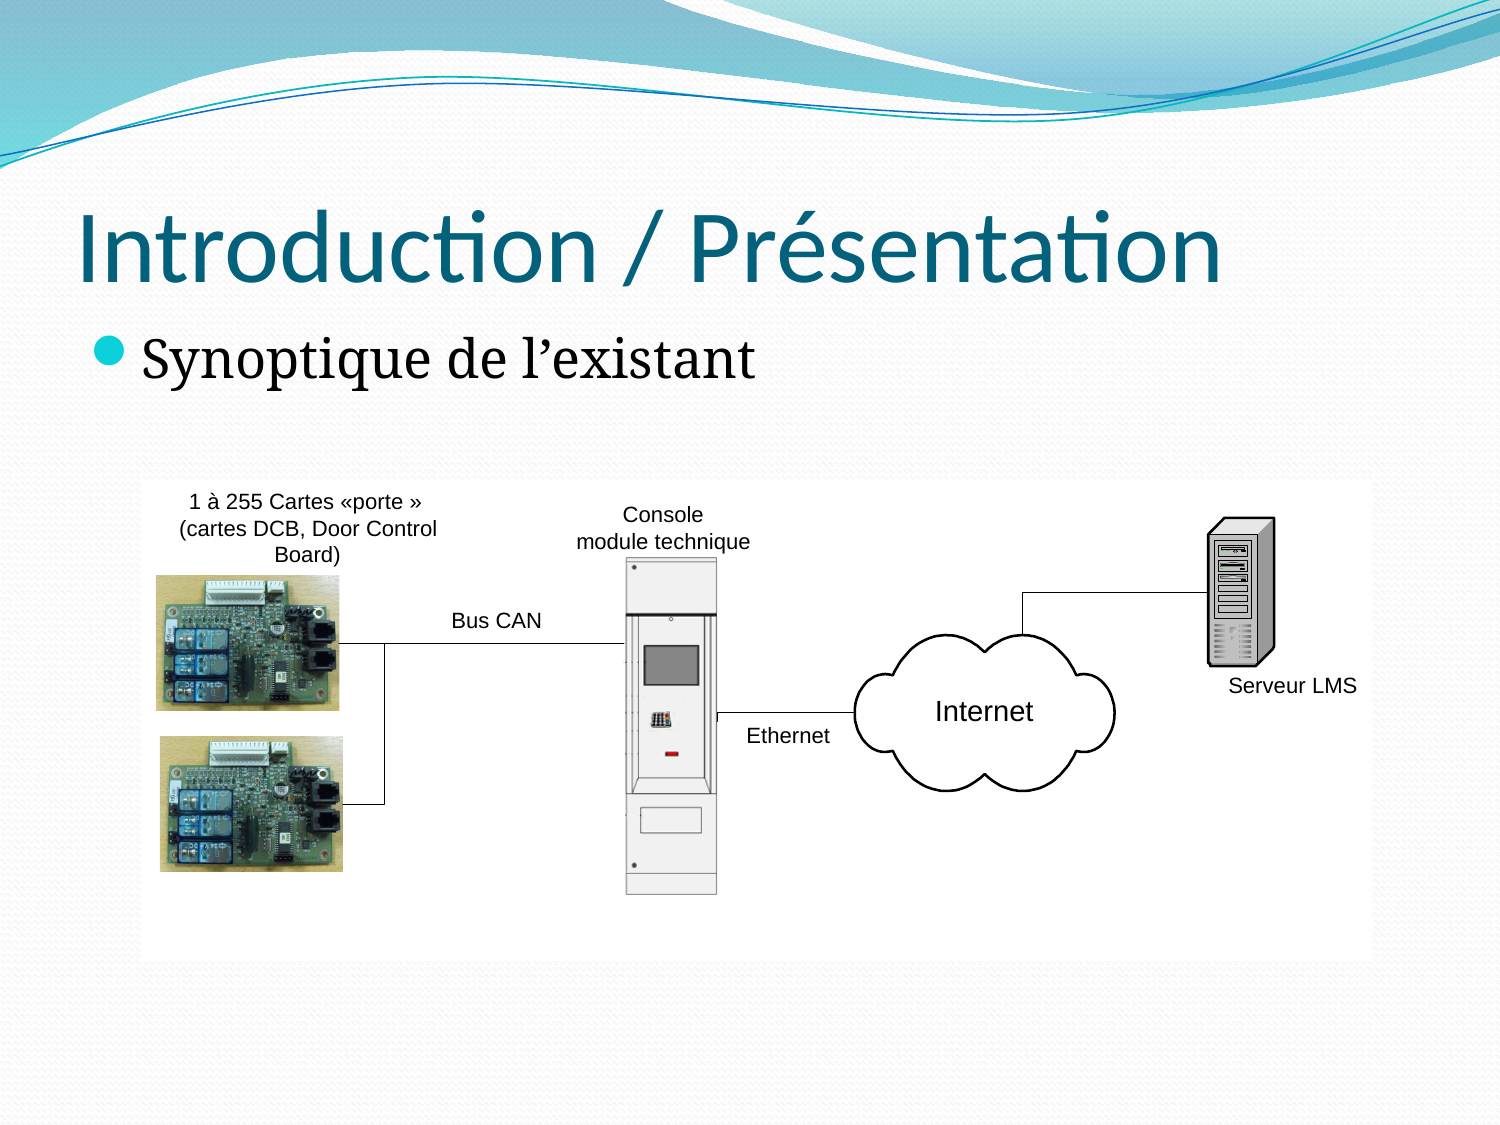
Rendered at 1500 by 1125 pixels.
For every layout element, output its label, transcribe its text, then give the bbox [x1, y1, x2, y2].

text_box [140, 480, 1373, 962]
list Synoptique de l’existant [75, 317, 1425, 1038]
title Introduction / Présentation [75, 115, 1425, 303]
table_cell Oui [133, 481, 1377, 975]
